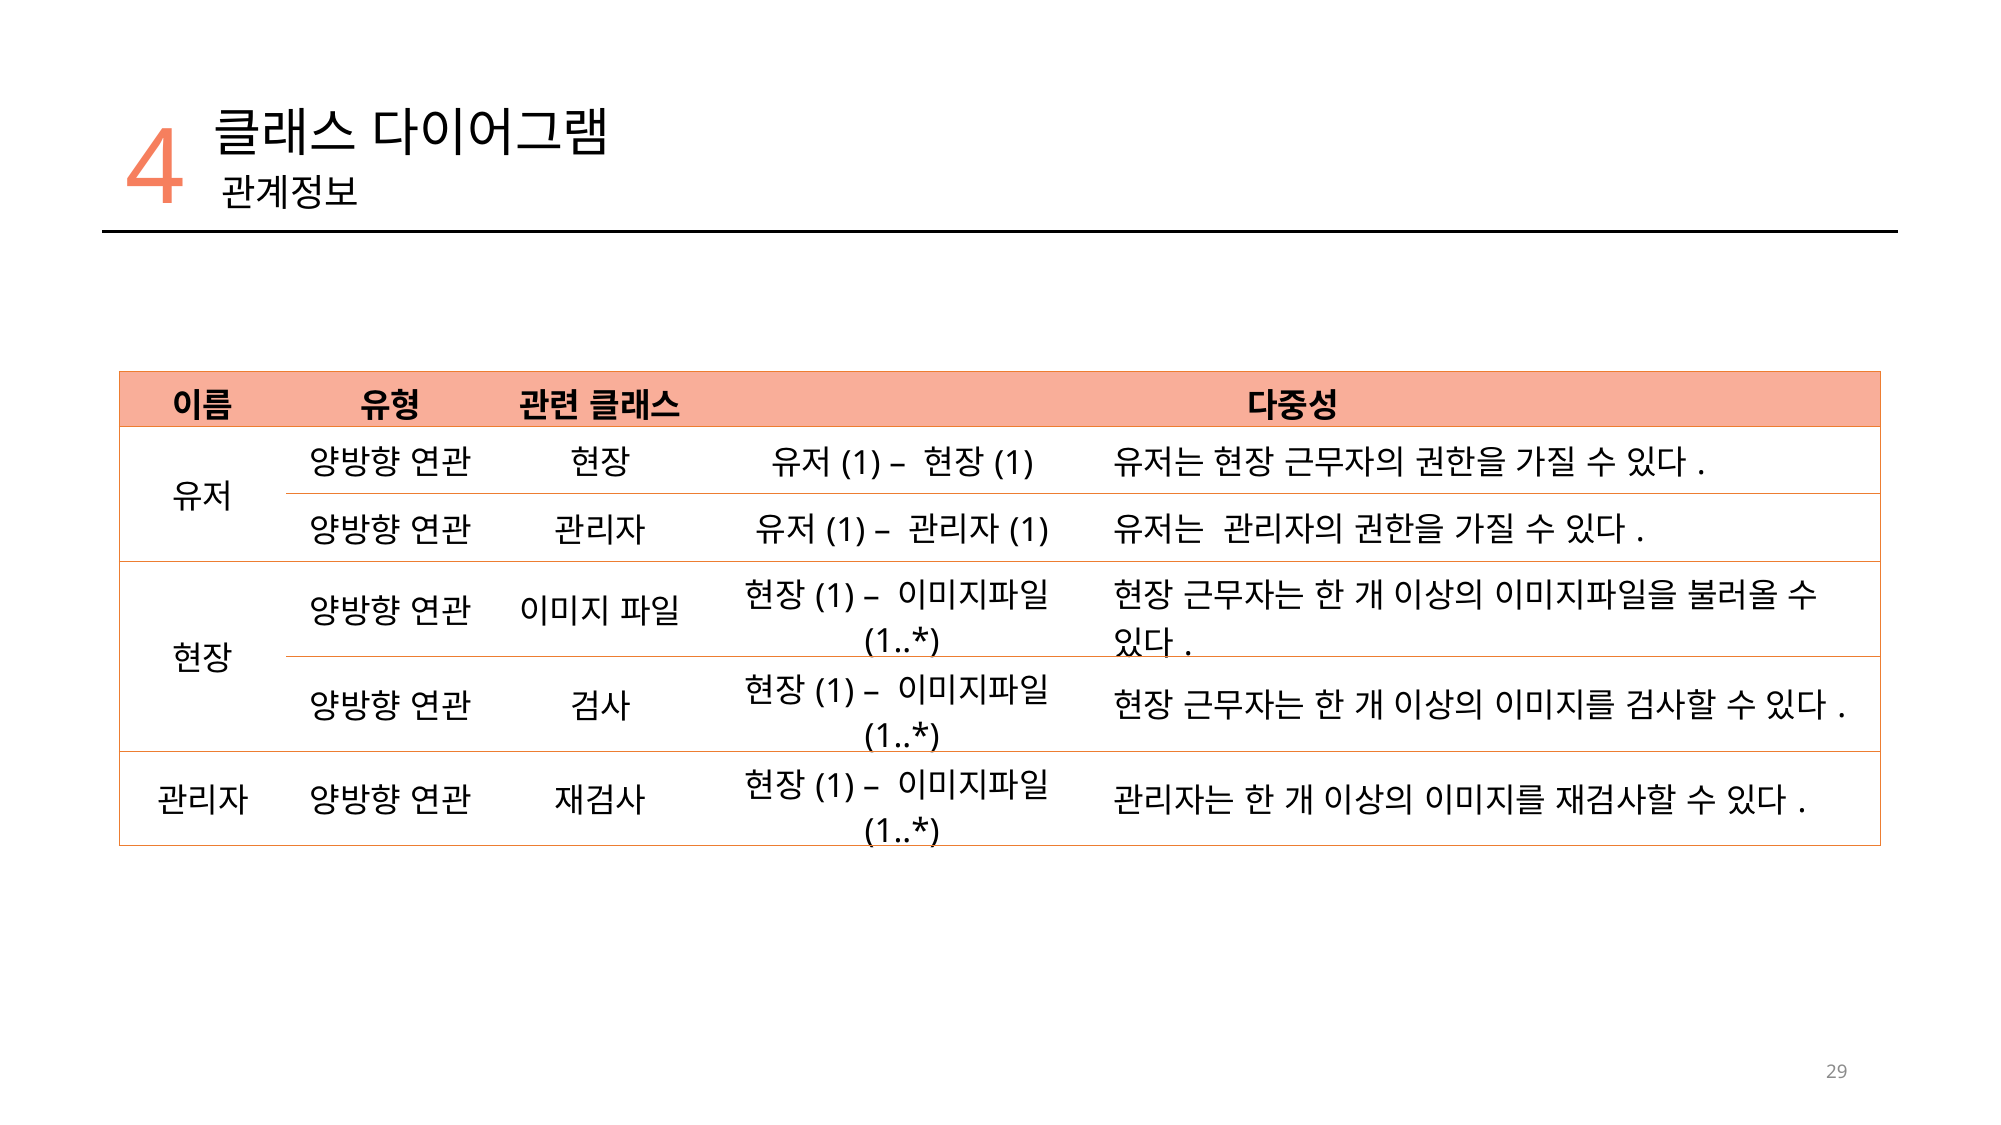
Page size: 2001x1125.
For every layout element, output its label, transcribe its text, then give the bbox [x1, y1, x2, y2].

table_header 관련 클래스 [495, 372, 706, 426]
table_cell 현장 [120, 562, 286, 751]
table_cell 양방향 연관 [286, 752, 495, 845]
table_cell 관리자 [120, 752, 286, 845]
slide_number 29 [1412, 1042, 1863, 1103]
table_cell 유저는 현장 근무자의 권한을 가질 수 있다. [1098, 427, 1880, 493]
text_box 4 [102, 91, 209, 231]
table_cell 현장 근무자는 한 개 이상의 이미지파일을 불러올 수 있다. [1098, 562, 1880, 656]
table_cell 양방향 연관 [286, 657, 495, 751]
text_box 관계정보 [209, 161, 374, 222]
table_cell 현장 [495, 427, 706, 493]
table_cell 관리자 [495, 494, 706, 561]
table_cell 이미지 파일 [495, 562, 706, 656]
table_cell 현장 근무자는 한 개 이상의 이미지를 검사할 수 있다. [1098, 657, 1880, 751]
text_box 클래스 다이어그램 [209, 91, 626, 169]
table_cell 유저(1) – 현장(1) [706, 427, 1098, 493]
table_cell 양방향 연관 [286, 562, 495, 656]
table_cell 현장(1) – 이미지파일(1..*) [706, 657, 1098, 751]
table_header 다중성 [706, 372, 1880, 426]
table_cell 검사 [495, 657, 706, 751]
table_cell 유저는 관리자의 권한을 가질 수 있다. [1098, 494, 1880, 561]
table_cell 재검사 [495, 752, 706, 845]
table_cell 현장(1) – 이미지파일(1..*) [706, 752, 1098, 845]
table_header 이름 [120, 372, 286, 426]
table_cell 양방향 연관 [286, 427, 495, 493]
table_cell 현장(1) – 이미지파일(1..*) [706, 562, 1098, 656]
table_cell 양방향 연관 [286, 494, 495, 561]
table_cell 유저 [120, 427, 286, 561]
table_header 유형 [286, 372, 495, 426]
table_cell 유저(1) – 관리자(1) [706, 494, 1098, 561]
table_cell 관리자는 한 개 이상의 이미지를 재검사할 수 있다. [1098, 752, 1880, 845]
